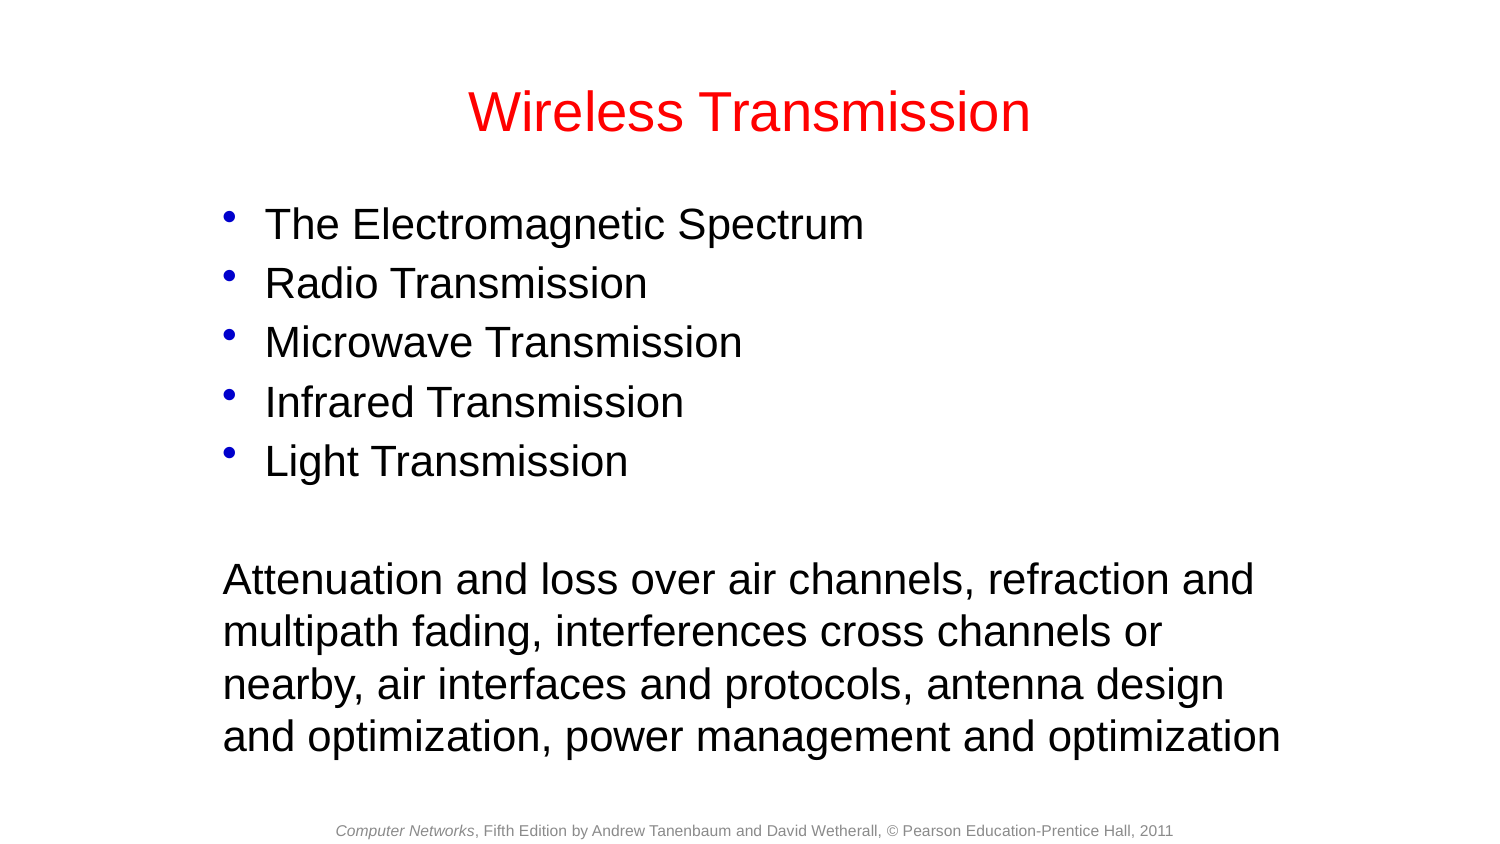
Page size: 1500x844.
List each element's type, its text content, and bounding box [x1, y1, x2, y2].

title Wireless Transmission [187, 38, 1313, 180]
list The Electromagnetic Spectrum Radio Transmission Microwave Transmission Infrared Transmission Light Transmission Attenuation and loss over air channels, refraction and multipath fading, interferences cross channels or nearby, air interfaces and protocols, antenna design and optimization, power management and optimization [207, 188, 1313, 807]
footer Computer Networks, Fifth Edition by Andrew Tanenbaum and David Wetherall, © Pearson Education-Prentice Hall, 2011 [224, 815, 1285, 844]
